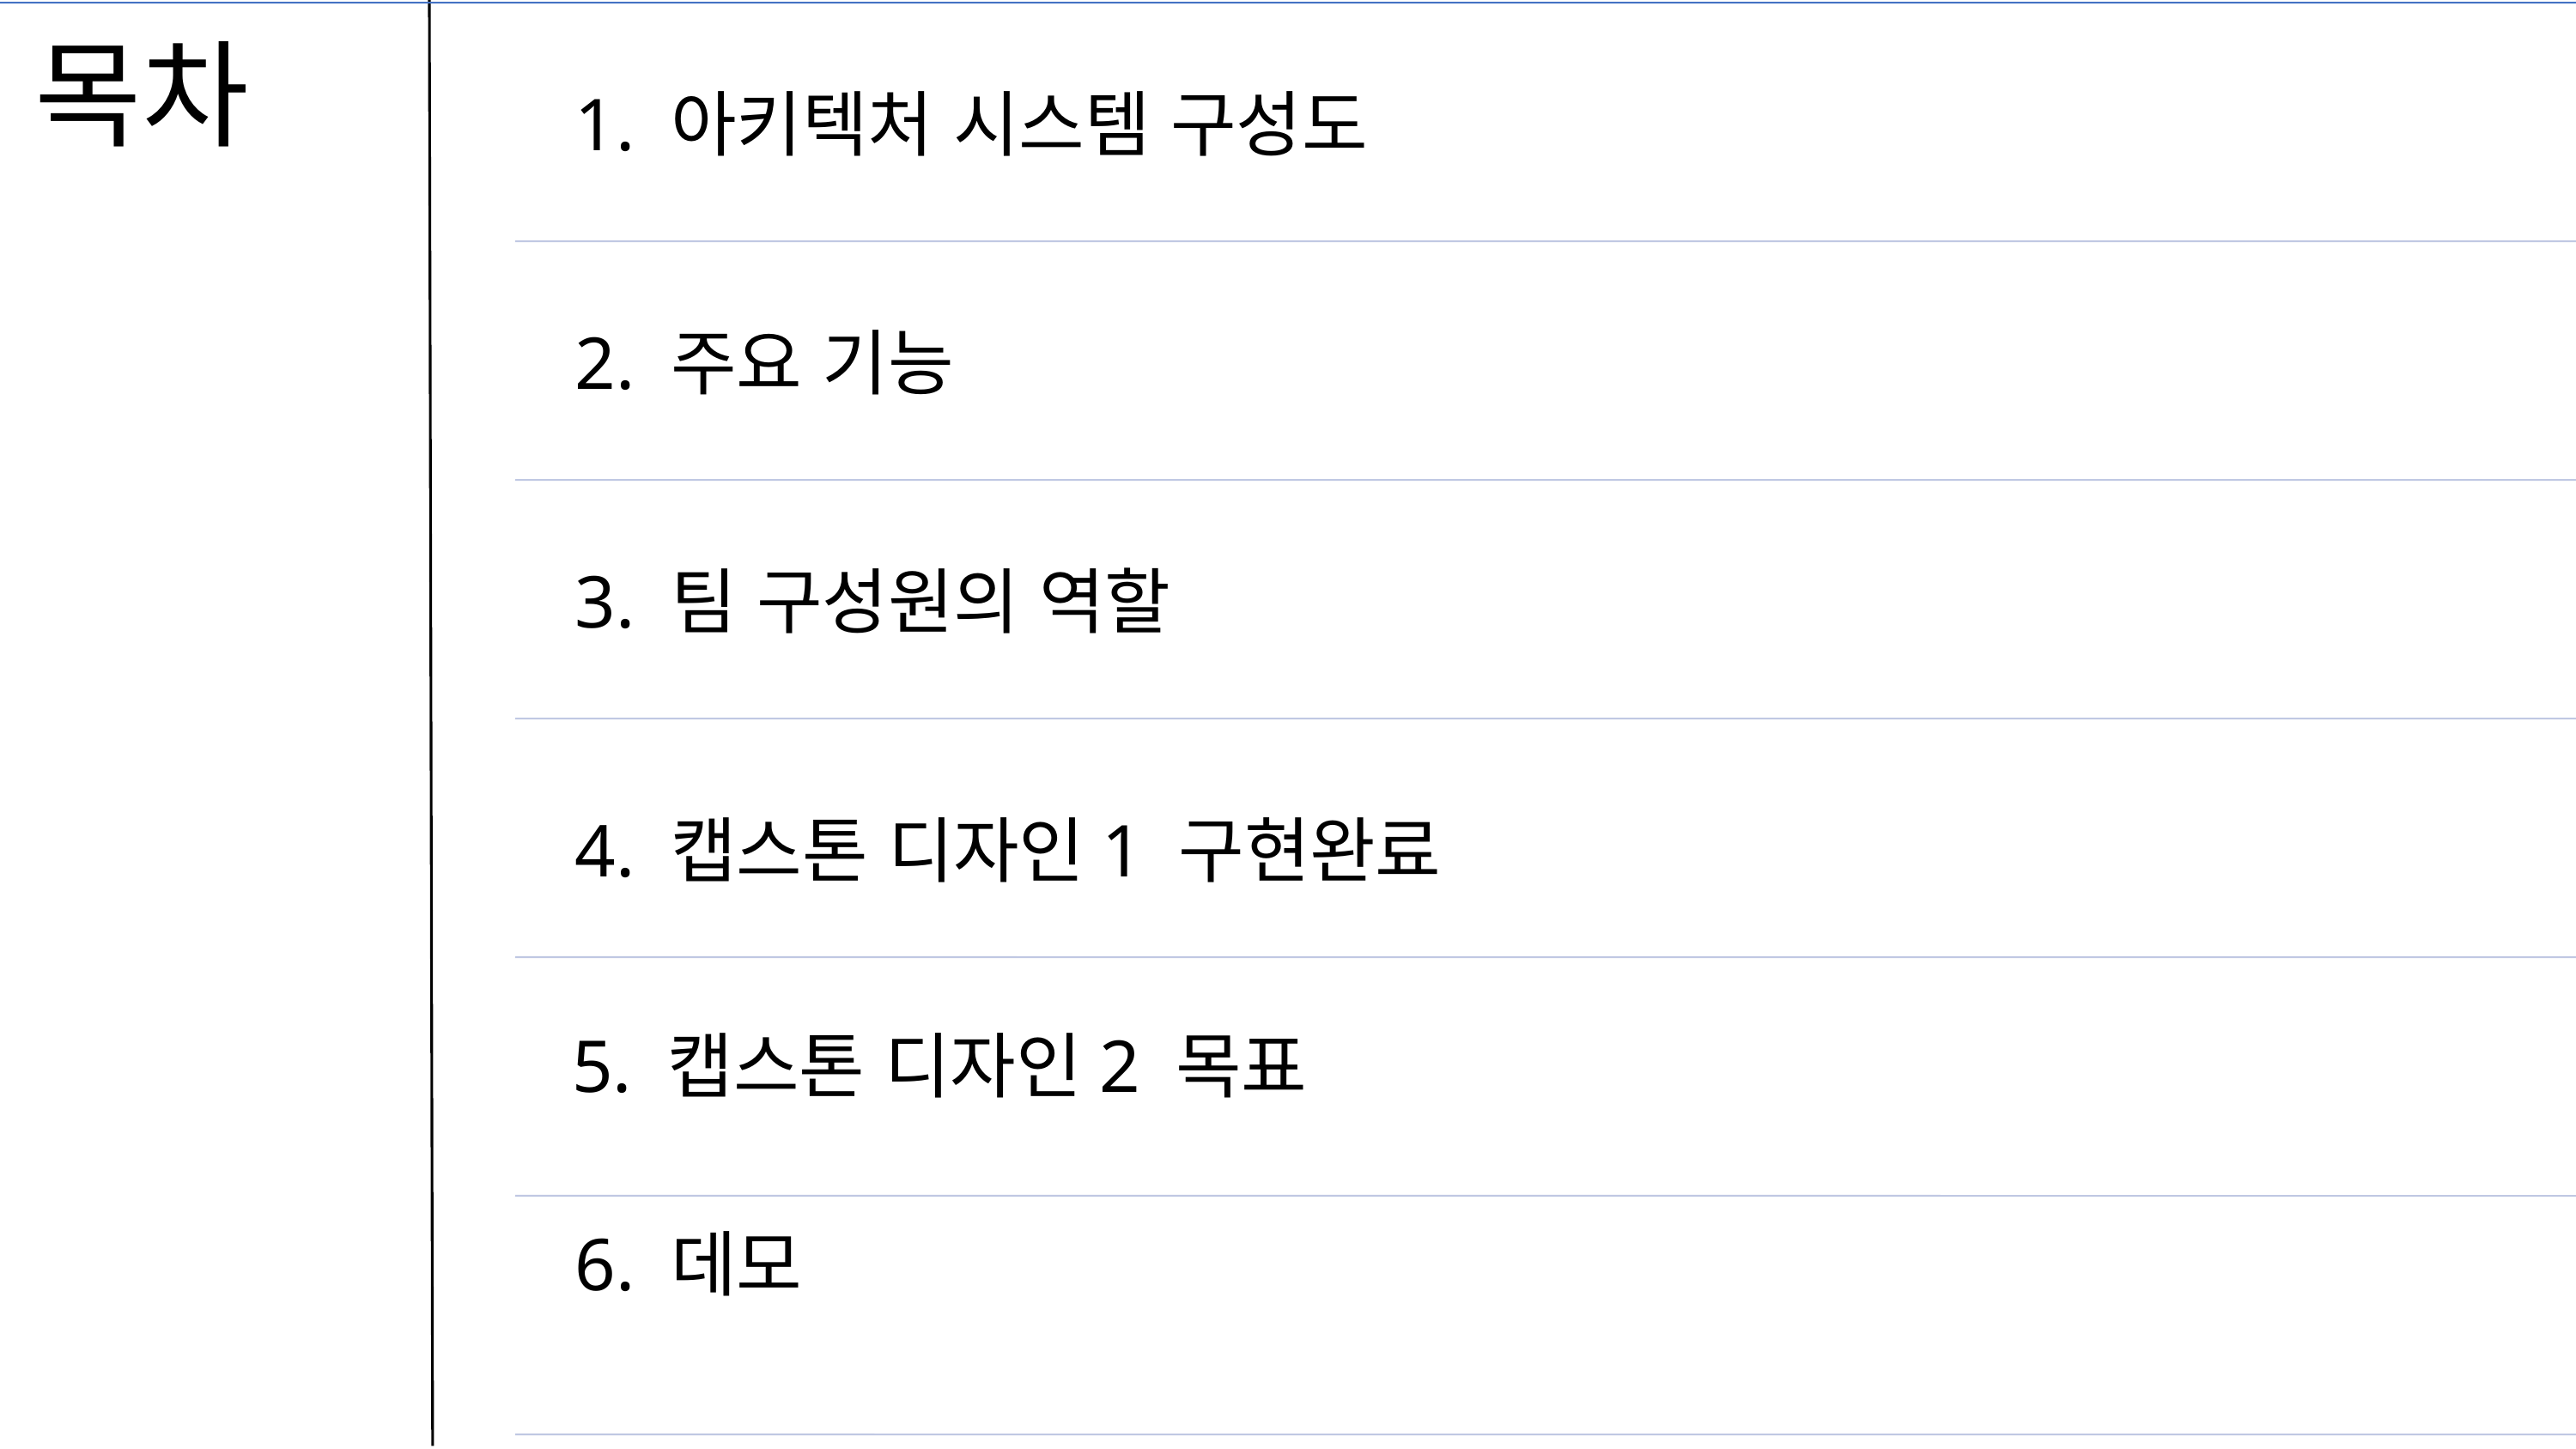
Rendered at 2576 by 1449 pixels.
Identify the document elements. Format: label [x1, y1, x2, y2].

text_box [0, 3, 2576, 1446]
